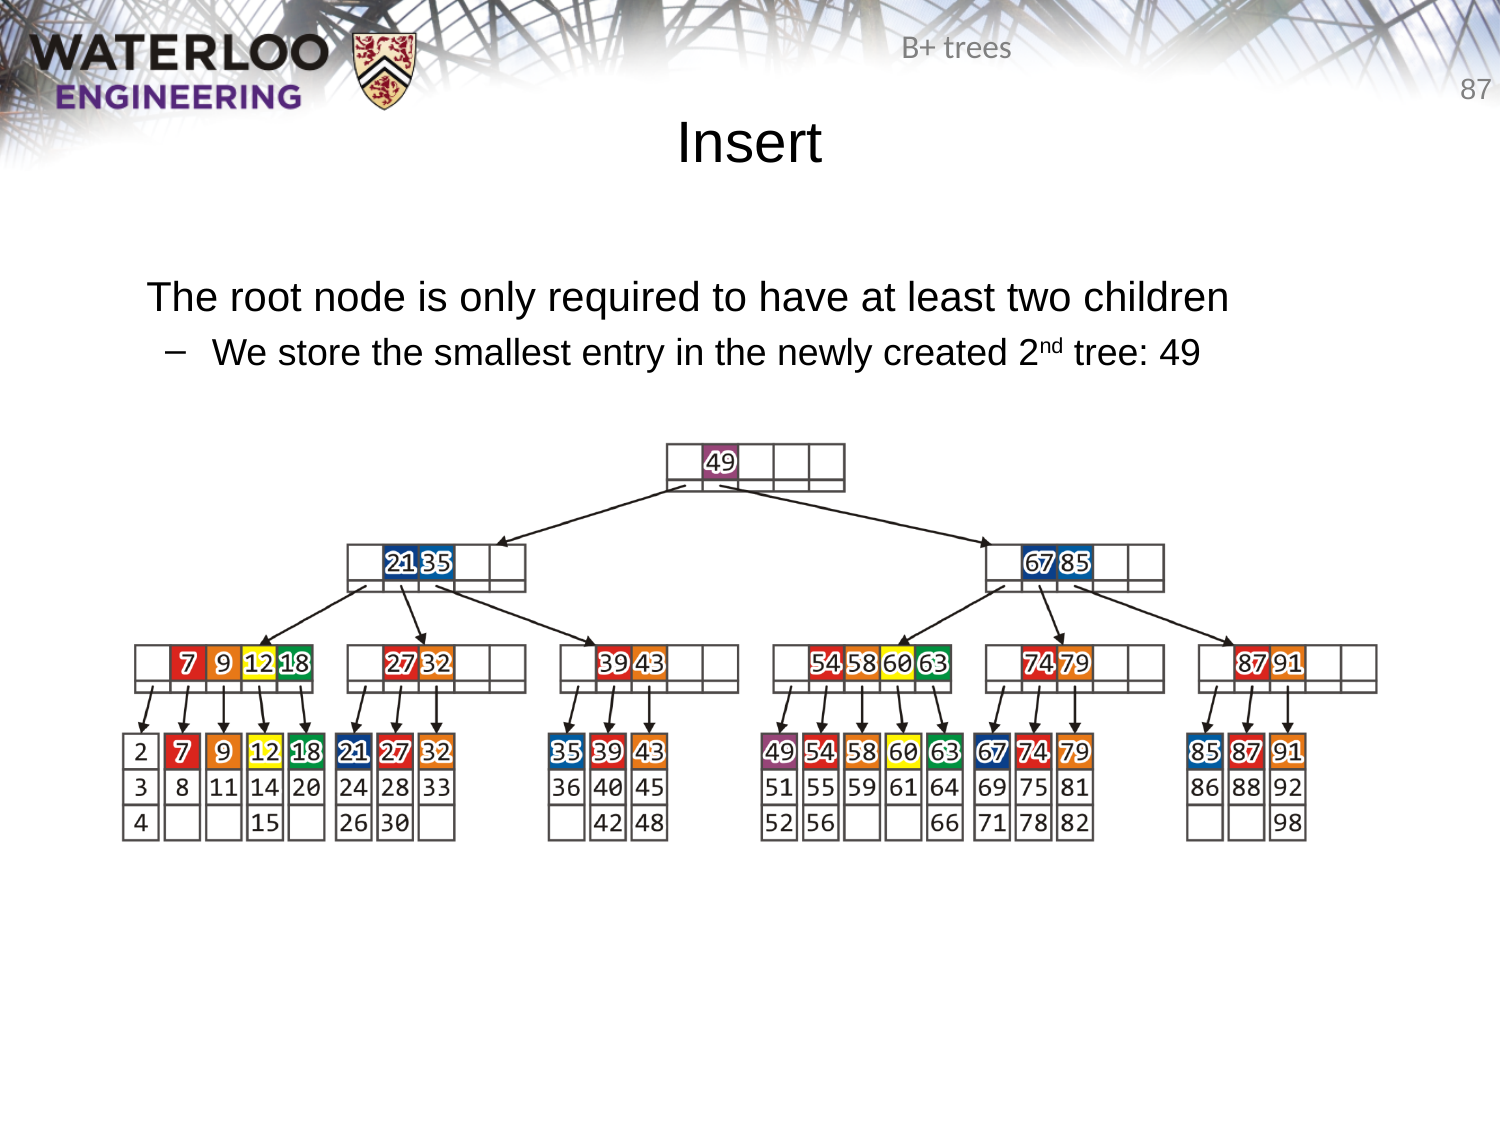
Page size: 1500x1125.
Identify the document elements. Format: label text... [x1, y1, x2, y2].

list The root node is only required to have at least two children We store the smallest entry in the newly created 2nd tree: 49 [74, 262, 1426, 1006]
picture [0, 0, 1500, 1125]
title Insert [74, 44, 1426, 233]
